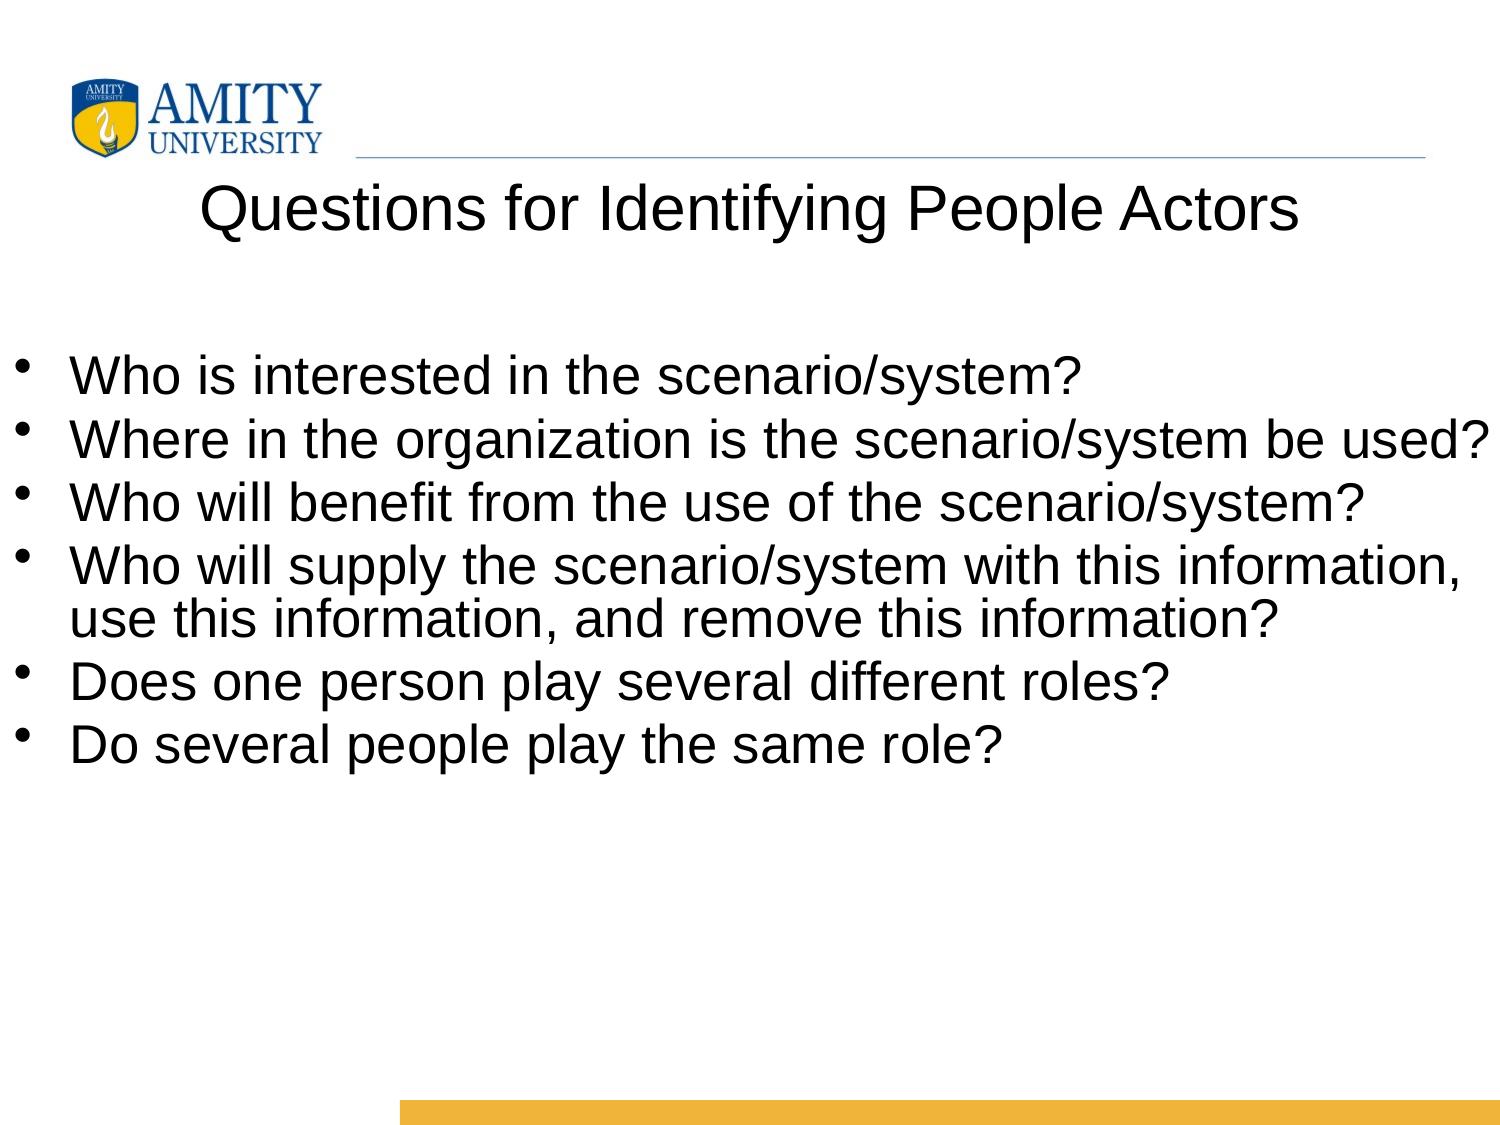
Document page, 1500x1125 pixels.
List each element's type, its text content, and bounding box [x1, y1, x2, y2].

picture [0, 0, 1500, 188]
title Questions for Identifying People Actors [75, 159, 1425, 276]
list Who is interested in the scenario/system? Where in the organization is the scenario/system be used? Who will benefit from the use of the scenario/system? Who will supply the scenario/system with this information, use this information, and remove this information? Does one person play several different roles? Do several people play the same role? [0, 346, 1500, 919]
